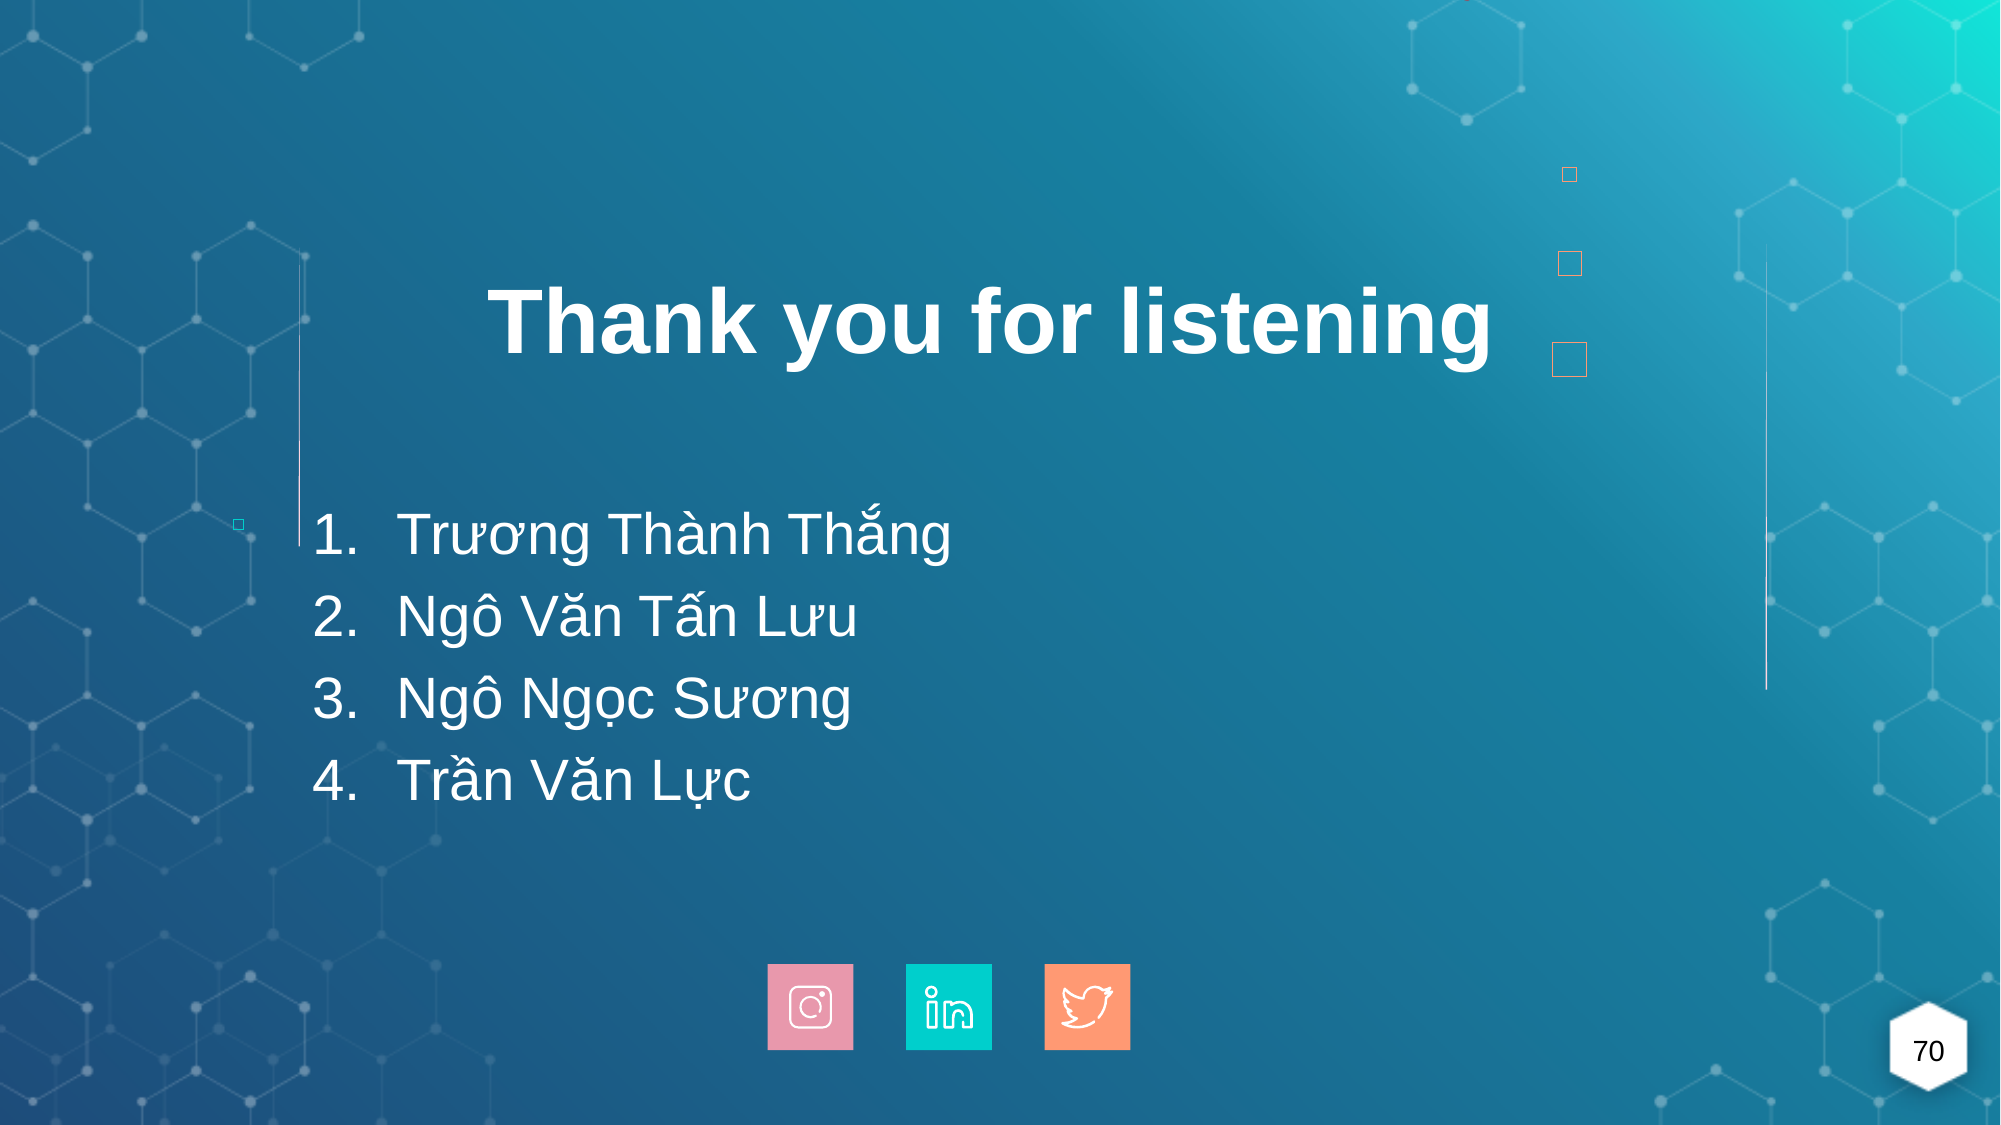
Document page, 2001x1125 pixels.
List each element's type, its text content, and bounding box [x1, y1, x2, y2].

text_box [1552, 166, 1587, 377]
picture [0, 0, 2001, 1125]
title Thank you for listening [41, 195, 1942, 437]
text_box [906, 964, 992, 1051]
text_box [767, 964, 854, 1051]
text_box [788, 985, 833, 1029]
text_box [1061, 985, 1114, 1029]
subtitle Trương Thành Thắng Ngô Văn Tấn Lưu Ngô Ngọc Sương Trần Văn Lực [297, 489, 1033, 860]
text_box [924, 985, 974, 1029]
text_box [1044, 964, 1131, 1051]
